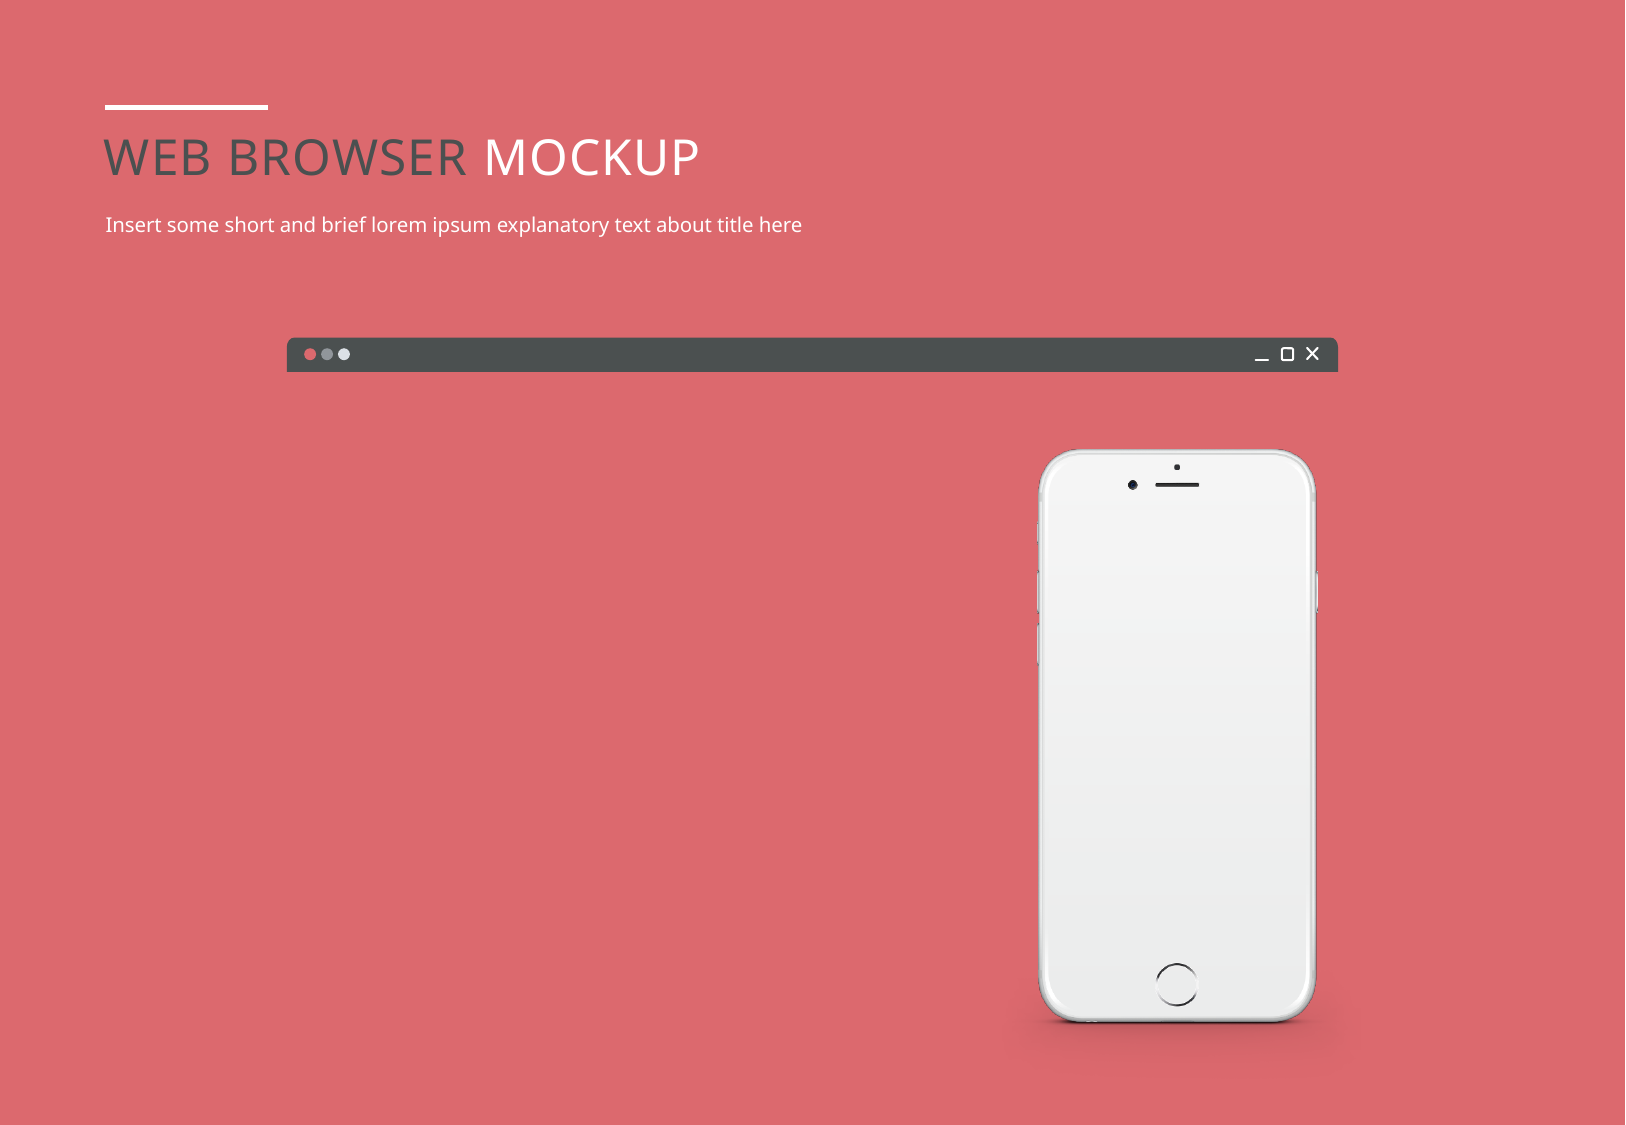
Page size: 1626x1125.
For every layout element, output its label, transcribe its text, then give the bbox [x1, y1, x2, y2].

picture [286, 371, 1415, 1094]
list Web Browser Mockup [103, 125, 1518, 186]
list Insert some short and brief lorem ipsum explanatory text about title here [105, 209, 1519, 241]
